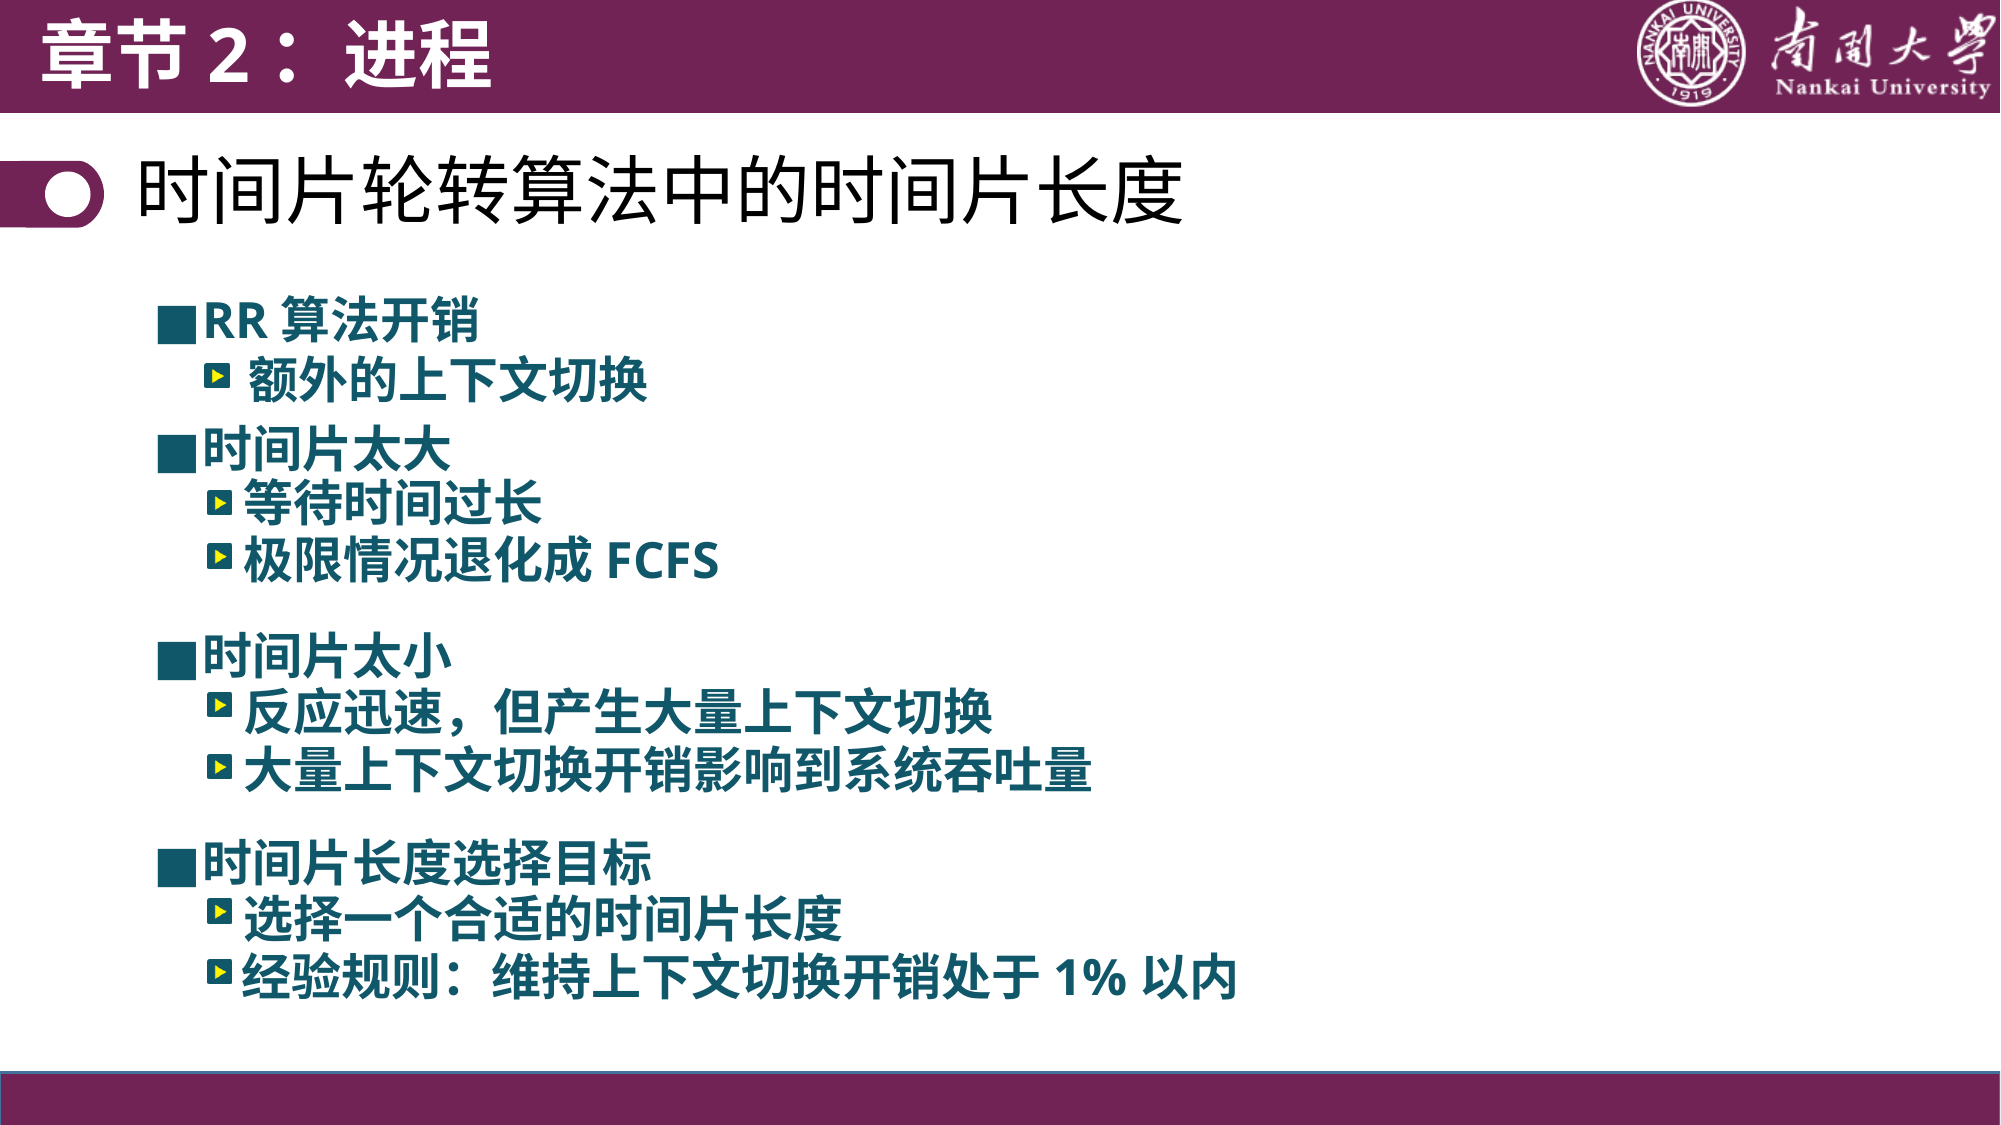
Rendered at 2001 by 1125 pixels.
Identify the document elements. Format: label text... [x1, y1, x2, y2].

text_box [138, 616, 1188, 802]
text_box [138, 823, 1318, 1008]
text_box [0, 160, 104, 228]
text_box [138, 281, 809, 388]
picture [1637, 0, 2001, 110]
text_box 时间片轮转算法中的时间片长度 [119, 130, 1620, 259]
text_box 章节2：进程 [24, 0, 1025, 116]
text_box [138, 410, 916, 592]
